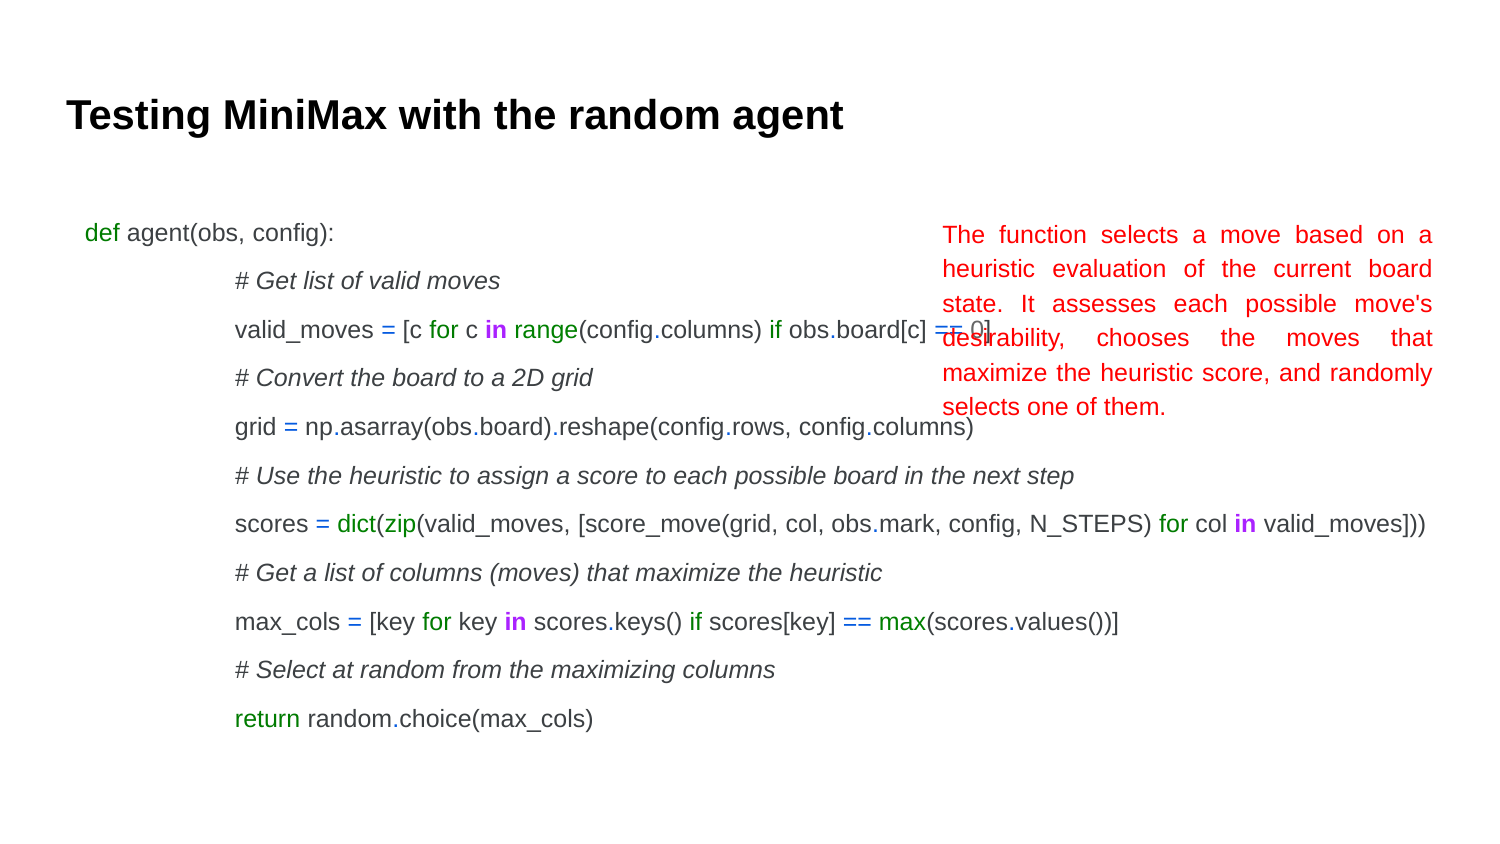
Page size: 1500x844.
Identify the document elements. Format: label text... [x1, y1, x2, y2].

list def agent(obs, config): # Get list of valid moves valid_moves = [c for c in range(config.columns) if obs.board[c] == 0] # Convert the board to a 2D grid grid = np.asarray(obs.board).reshape(config.rows, config.columns) # Use the heuristic to assign a score to each possible board in the next step scores = dict(zip(valid_moves, [score_move(grid, col, obs.mark, config, N_STEPS) for col in valid_moves])) # Get a list of columns (moves) that maximize the heuristic max_cols = [key for key in scores.keys() if scores[key] == max(scores.values())] # Select at random from the maximizing columns return random.choice(max_cols) [51, 198, 1449, 757]
title Testing MiniMax with the random agent [51, 72, 1449, 167]
list The function selects a move based on a heuristic evaluation of the current board state. It assesses each possible move's desirability, chooses the moves that maximize the heuristic score, and randomly selects one of them. [908, 198, 1449, 450]
